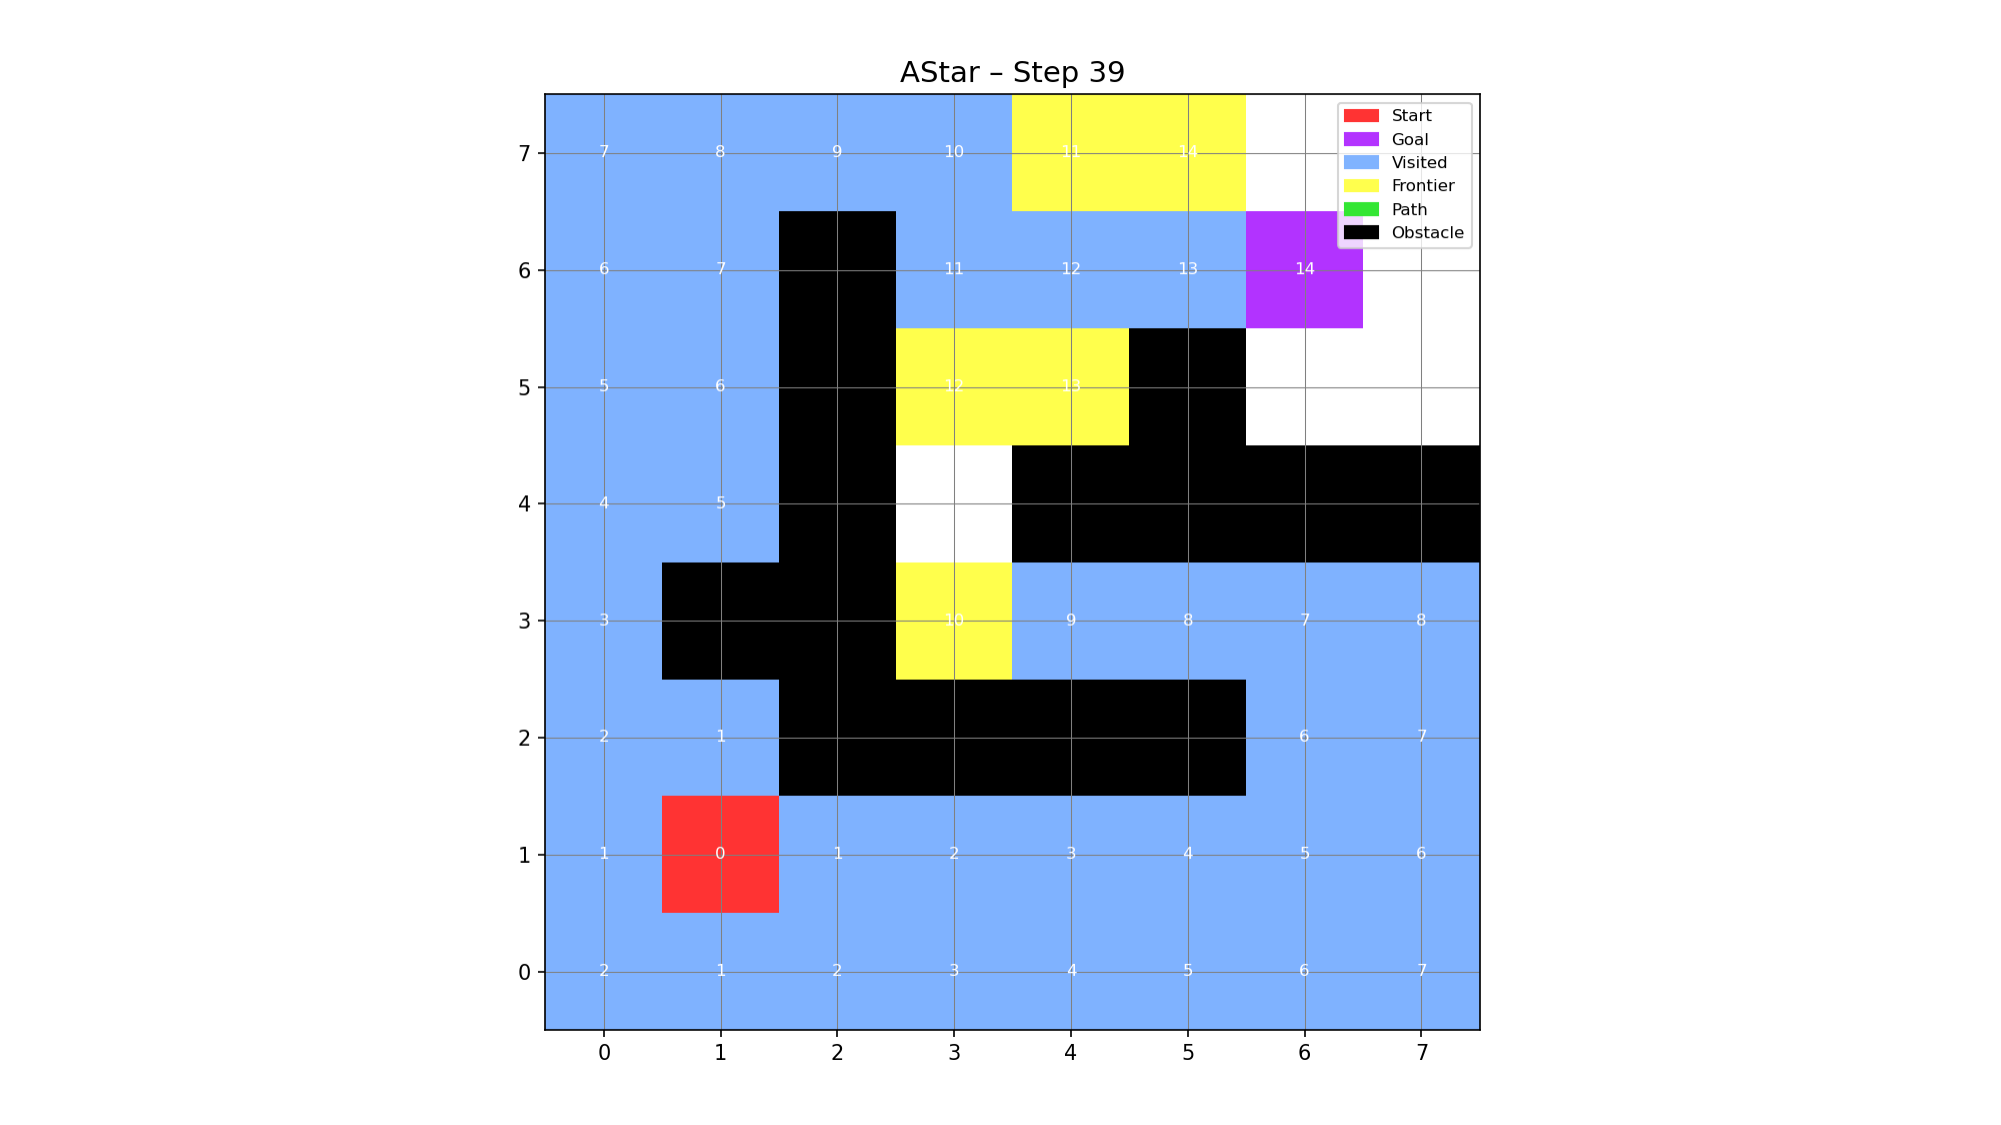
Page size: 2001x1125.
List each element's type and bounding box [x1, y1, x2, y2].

picture [474, 37, 1526, 1088]
